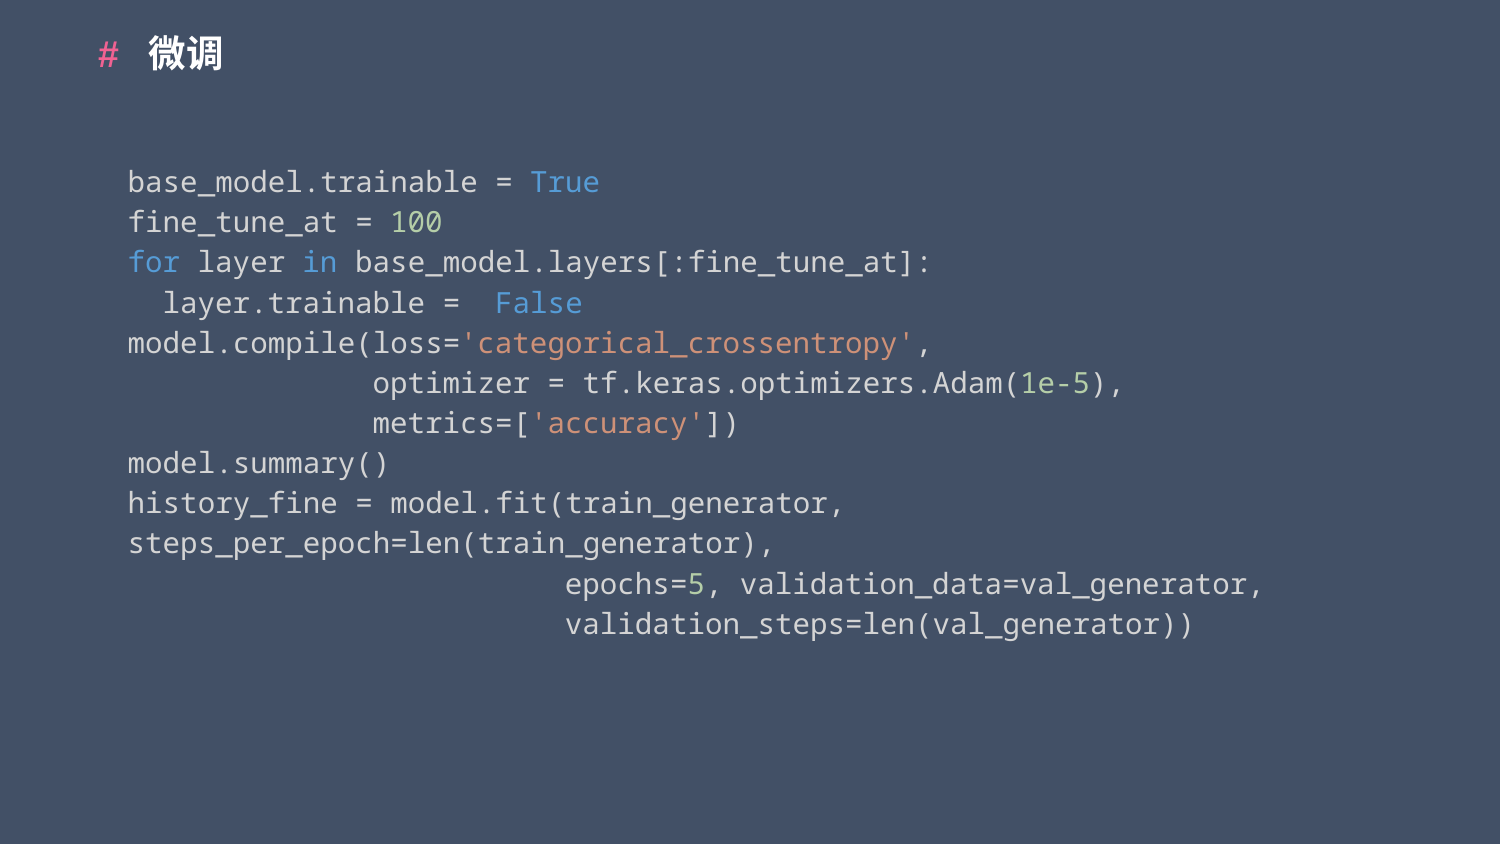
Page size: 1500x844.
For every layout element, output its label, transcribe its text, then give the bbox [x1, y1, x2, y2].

text_box # 微调 [88, 21, 688, 91]
subtitle base_model.trainable = True fine_tune_at = 100 for layer in base_model.layers[:fine_tune_at]: layer.trainable = False model.compile(loss='categorical_crossentropy', optimizer = tf.keras.optimizers.Adam(1e-5), metrics=['accuracy']) model.summary() history_fine = model.fit(train_generator, steps_per_epoch=len(train_generator), epochs=5, validation_data=val_generator, validation_steps=len(val_generator)) [88, 143, 1478, 738]
